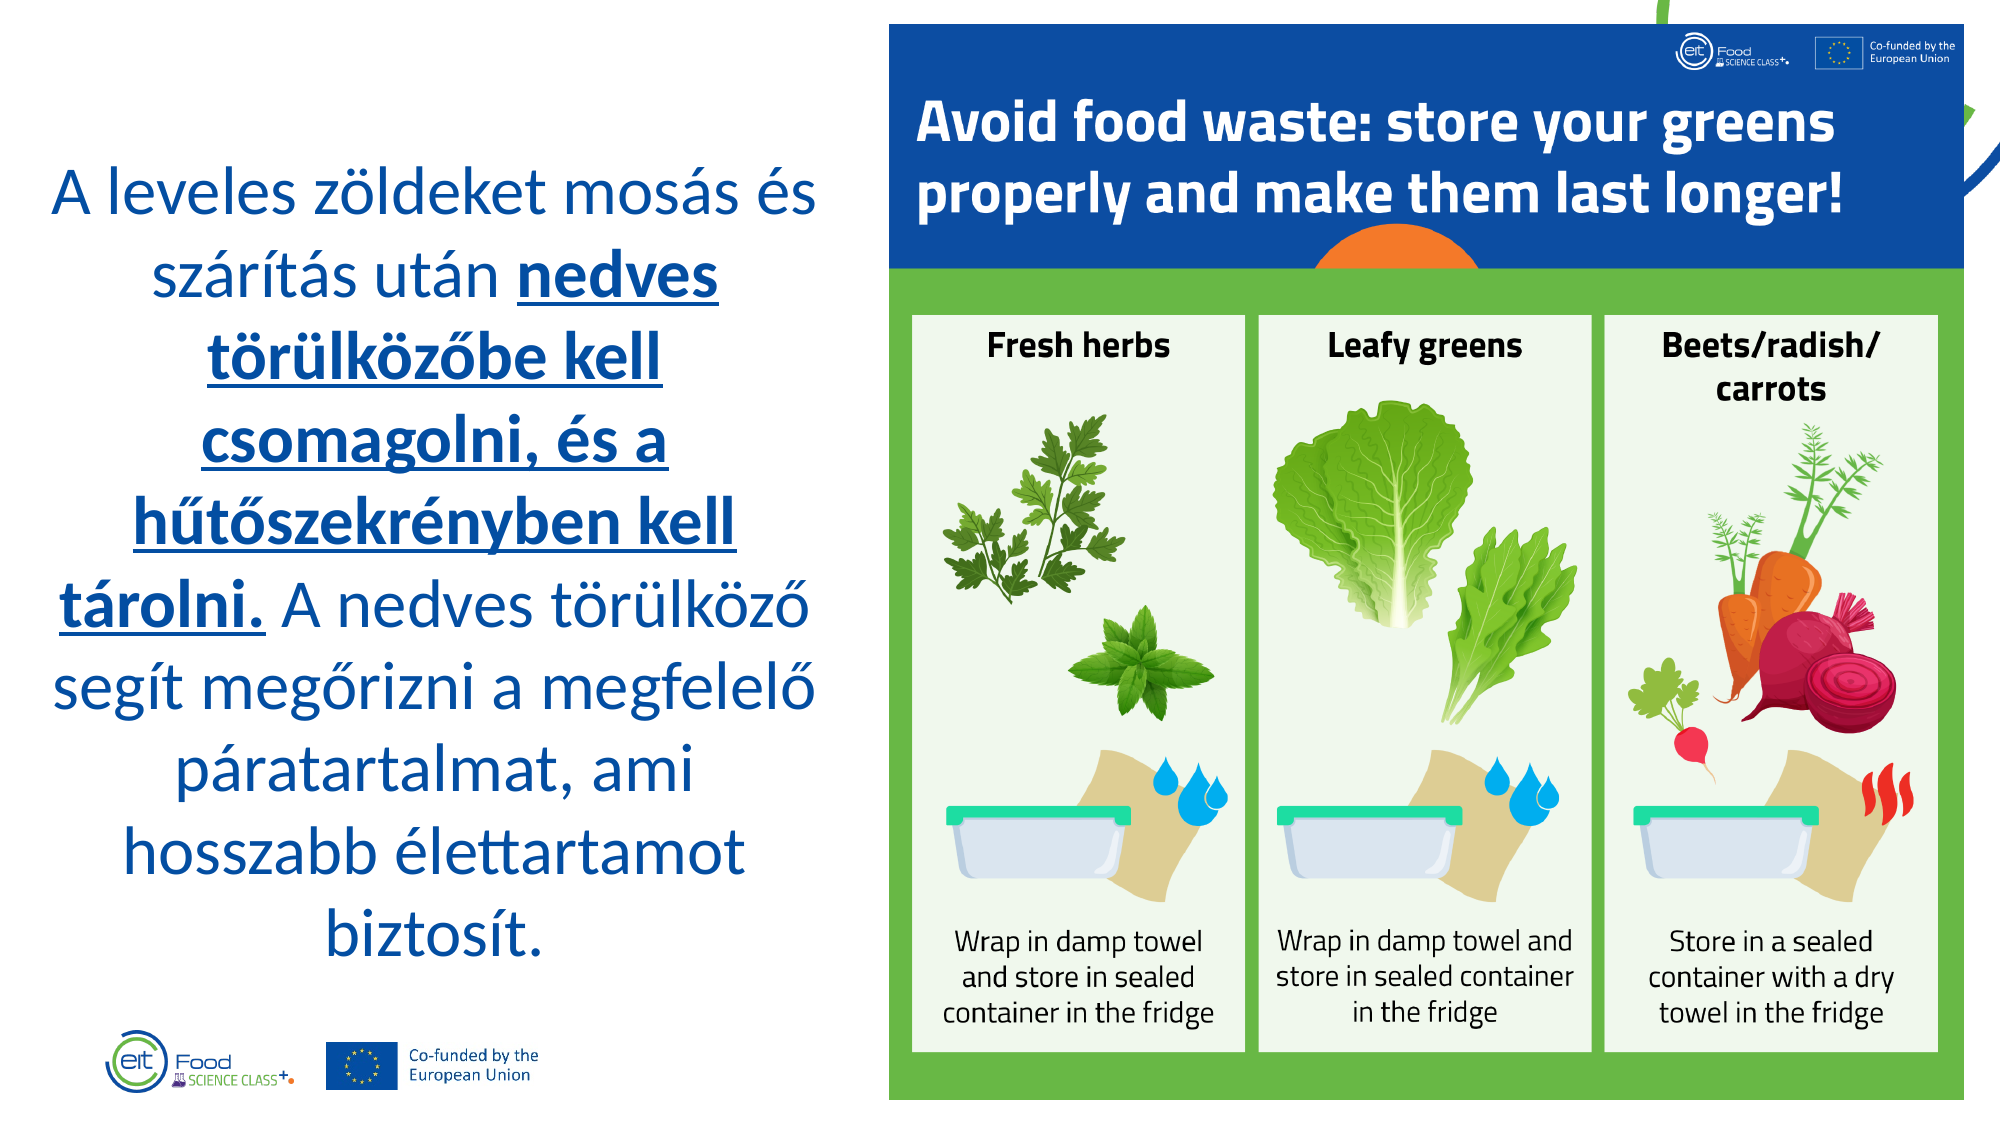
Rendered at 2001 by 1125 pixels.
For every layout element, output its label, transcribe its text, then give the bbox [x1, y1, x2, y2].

list A leveles zöldeket mosás és szárítás után nedves törülközőbe kell csomagolni, és a hűtőszekrényben kell tárolni. A nedves törülköző segít megőrizni a megfelelő páratartalmat, ami hosszabb élettartamot biztosít. [25, 138, 845, 723]
picture [326, 1042, 538, 1090]
picture [105, 1030, 294, 1093]
picture [888, 0, 2000, 1101]
